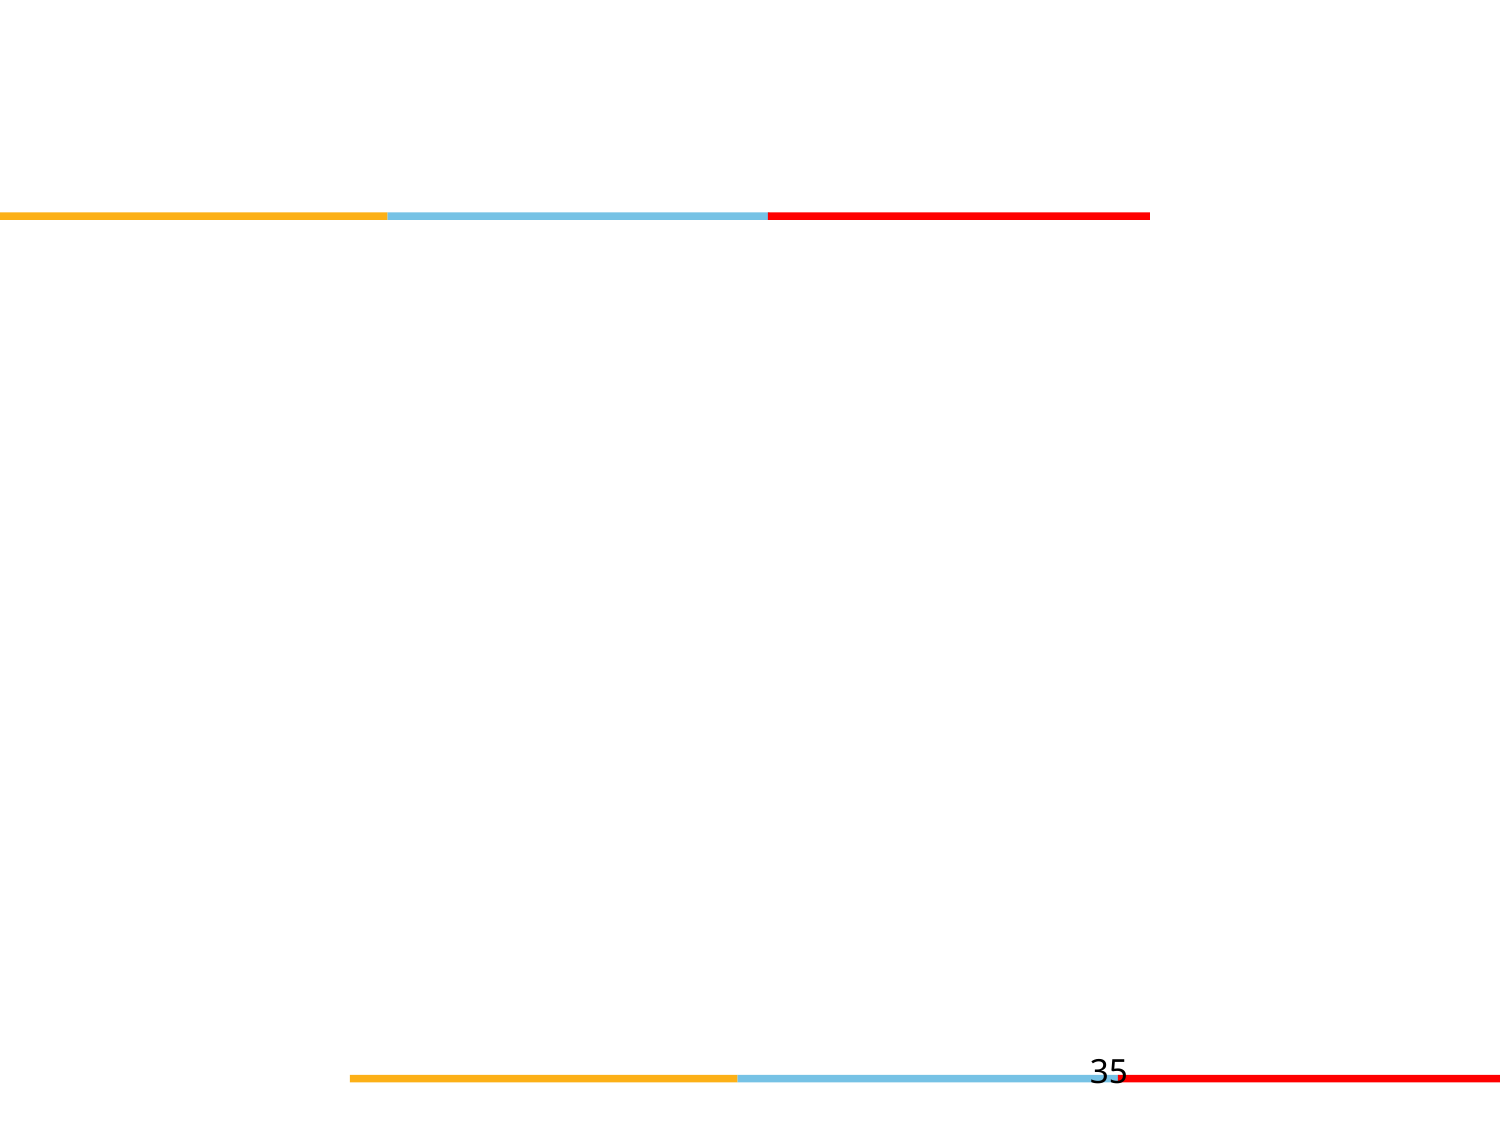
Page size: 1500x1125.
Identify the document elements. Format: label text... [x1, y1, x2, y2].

slide_number 35 [1074, 1042, 1425, 1103]
